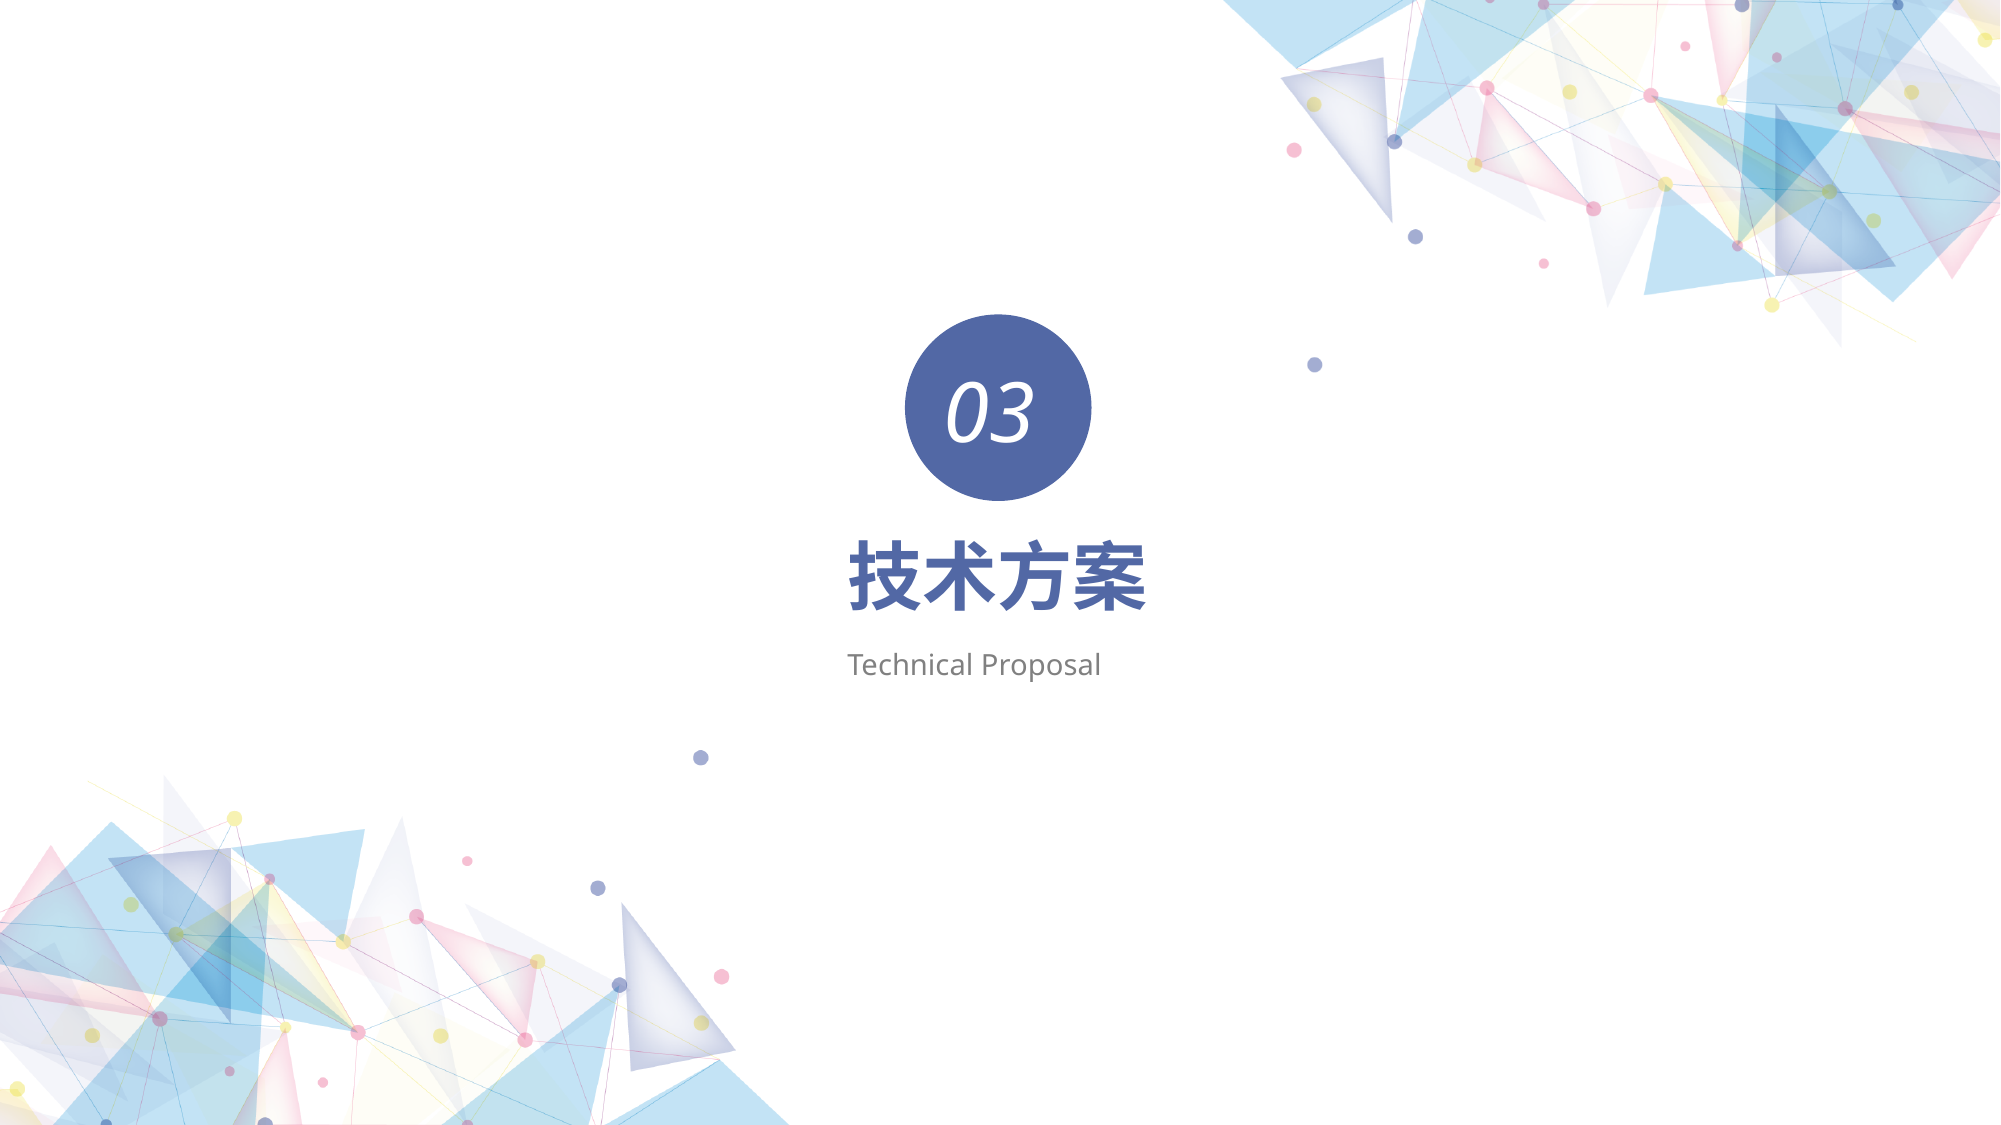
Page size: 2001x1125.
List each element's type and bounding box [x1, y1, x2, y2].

picture [0, 688, 880, 1125]
picture [1138, 0, 2001, 432]
text_box [648, 314, 1350, 687]
